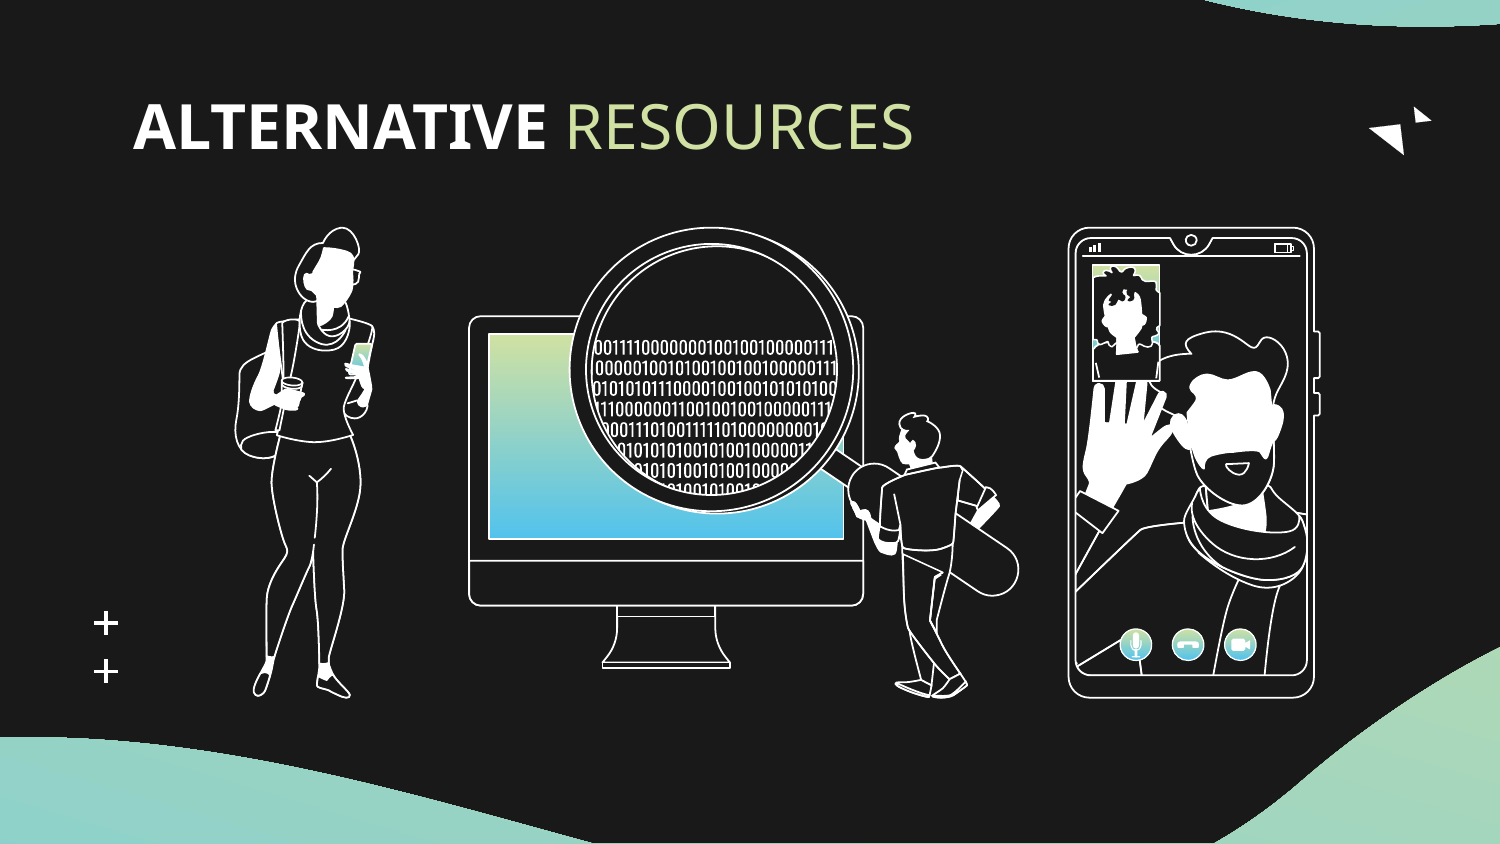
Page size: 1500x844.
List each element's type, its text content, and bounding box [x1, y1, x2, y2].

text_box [1068, 227, 1321, 698]
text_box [468, 227, 1028, 698]
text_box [233, 227, 377, 698]
title ALTERNATIVE RESOURCES [118, 65, 1382, 184]
